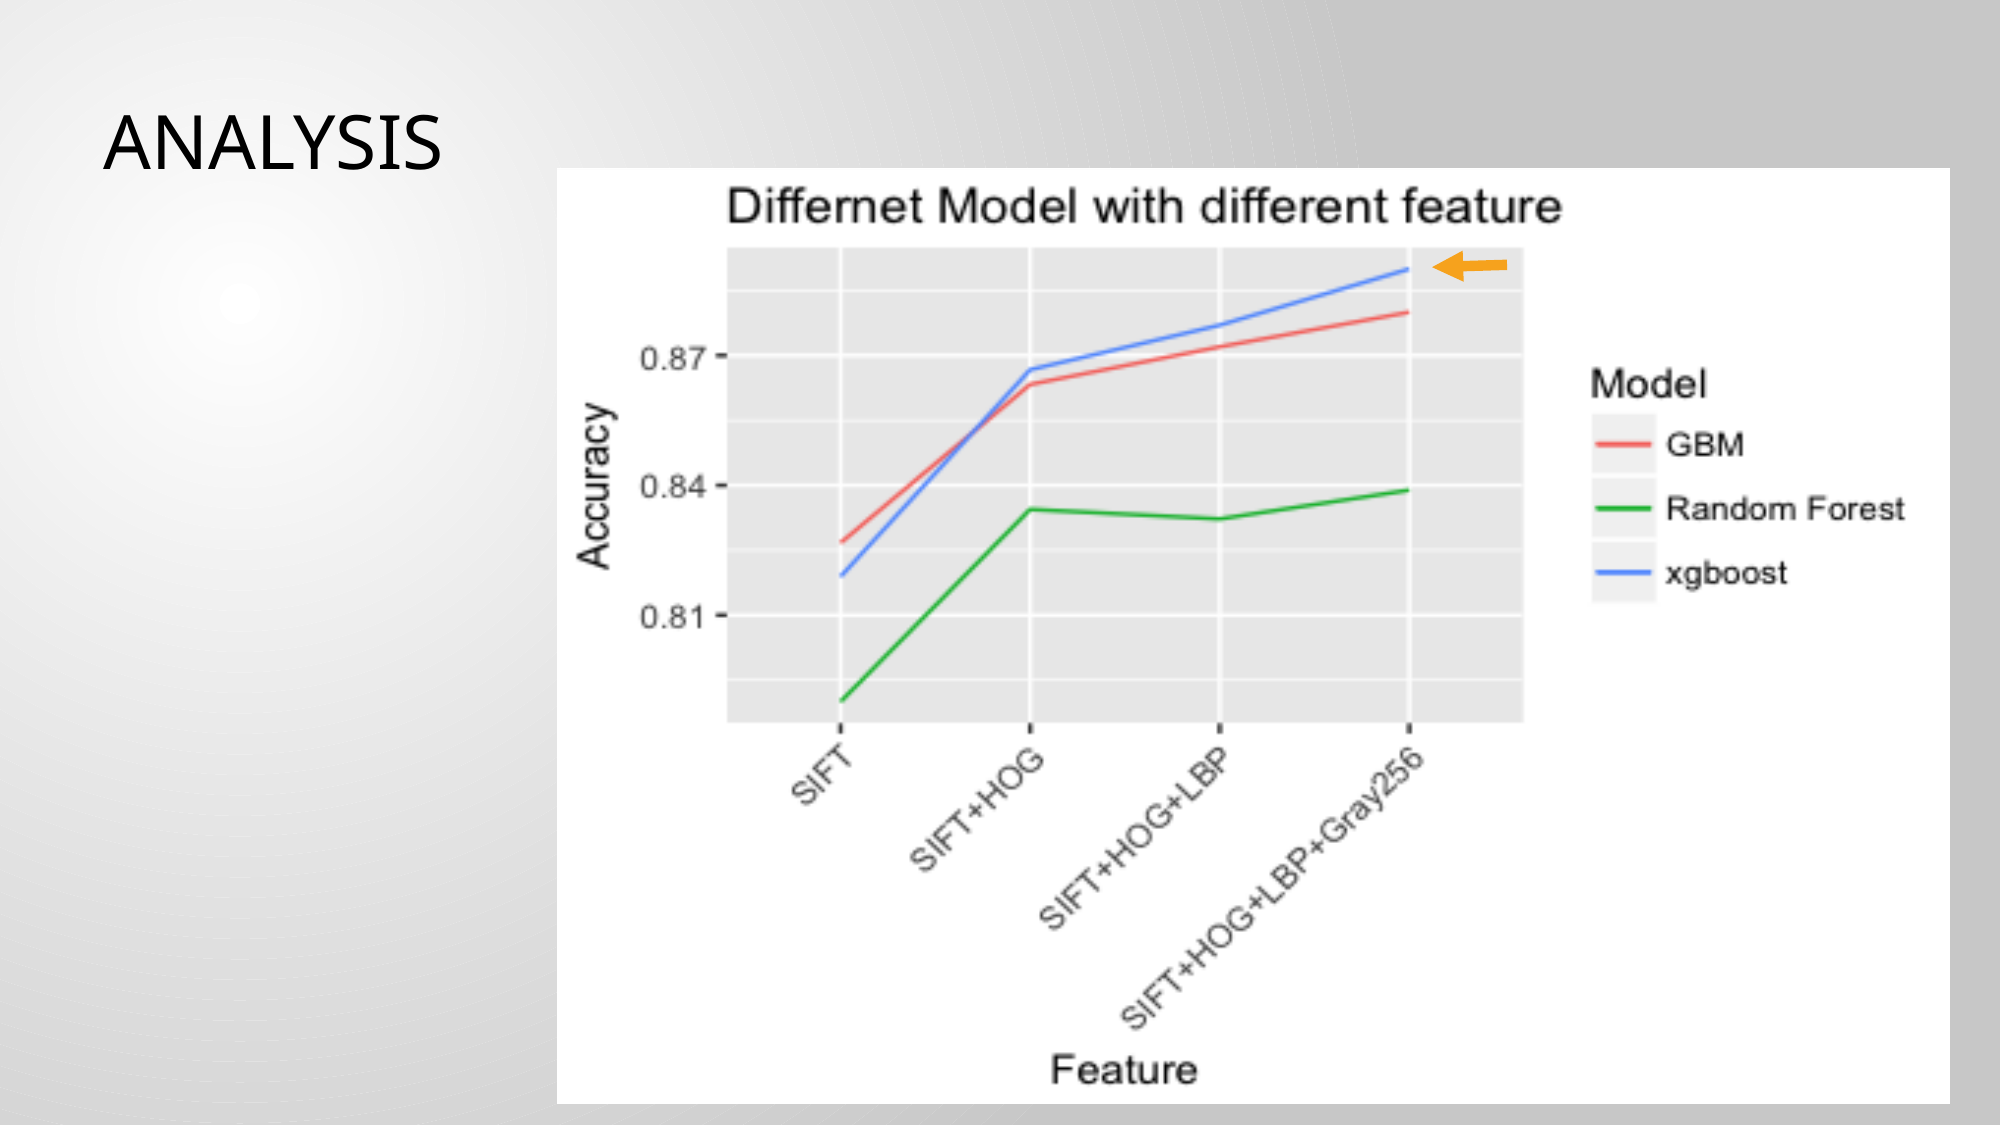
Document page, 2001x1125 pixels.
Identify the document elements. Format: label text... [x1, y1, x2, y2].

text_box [1431, 264, 1507, 268]
picture [557, 168, 1950, 1104]
text_box ANALYSIS [88, 86, 459, 192]
